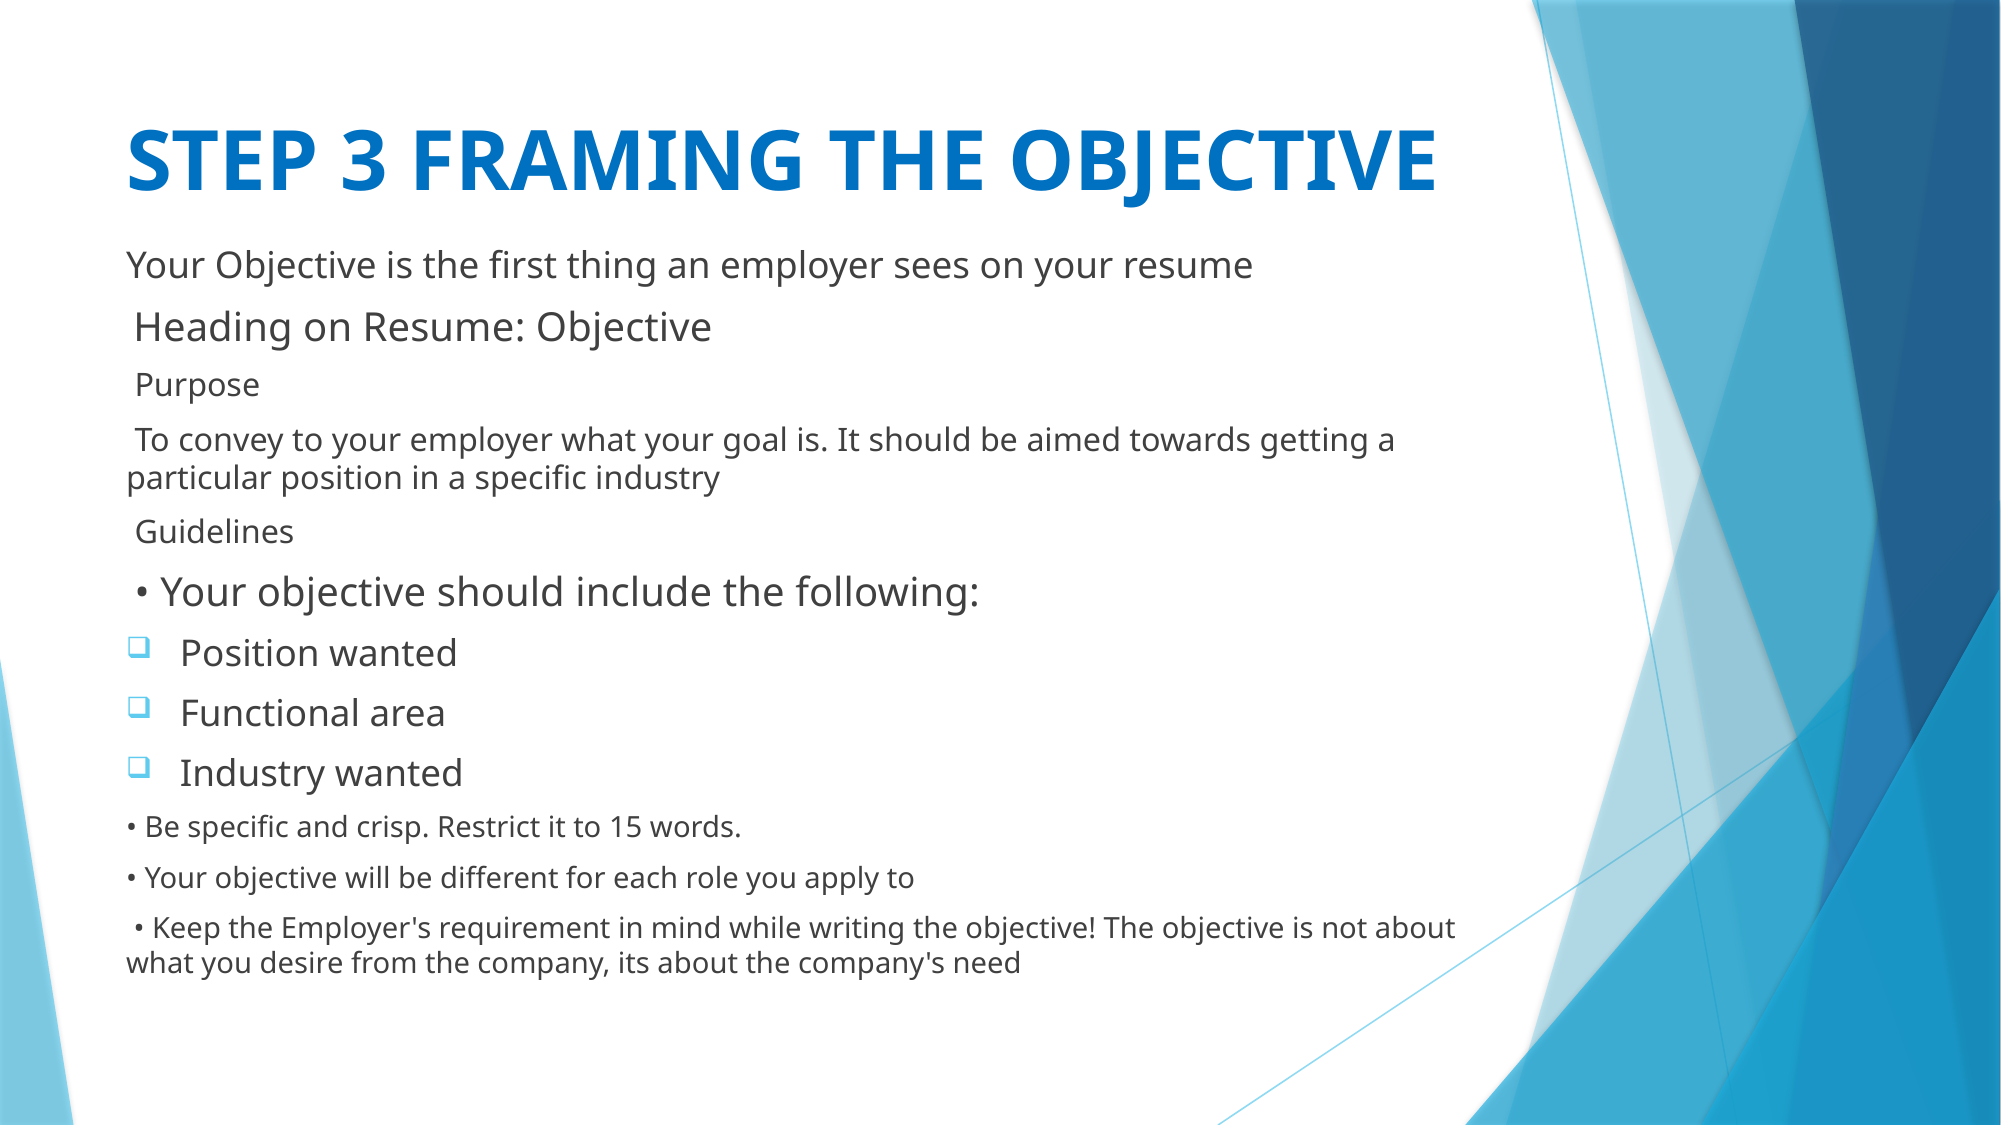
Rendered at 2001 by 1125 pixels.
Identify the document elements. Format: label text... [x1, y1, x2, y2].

title STEP 3 FRAMING THE OBJECTIVE [111, 99, 1522, 233]
list Your Objective is the first thing an employer sees on your resume Heading on Resume: Objective Purpose To convey to your employer what your goal is. It should be aimed towards getting a particular position in a specific industry Guidelines • Your objective should include the following: Position wanted Functional area Industry wanted • Be specific and crisp. Restrict it to 15 words. • Your objective will be different for each role you apply to • Keep the Employer's requirement in mind while writing the objective! The objective is not about what you desire from the company, its about the company's need [111, 233, 1522, 991]
